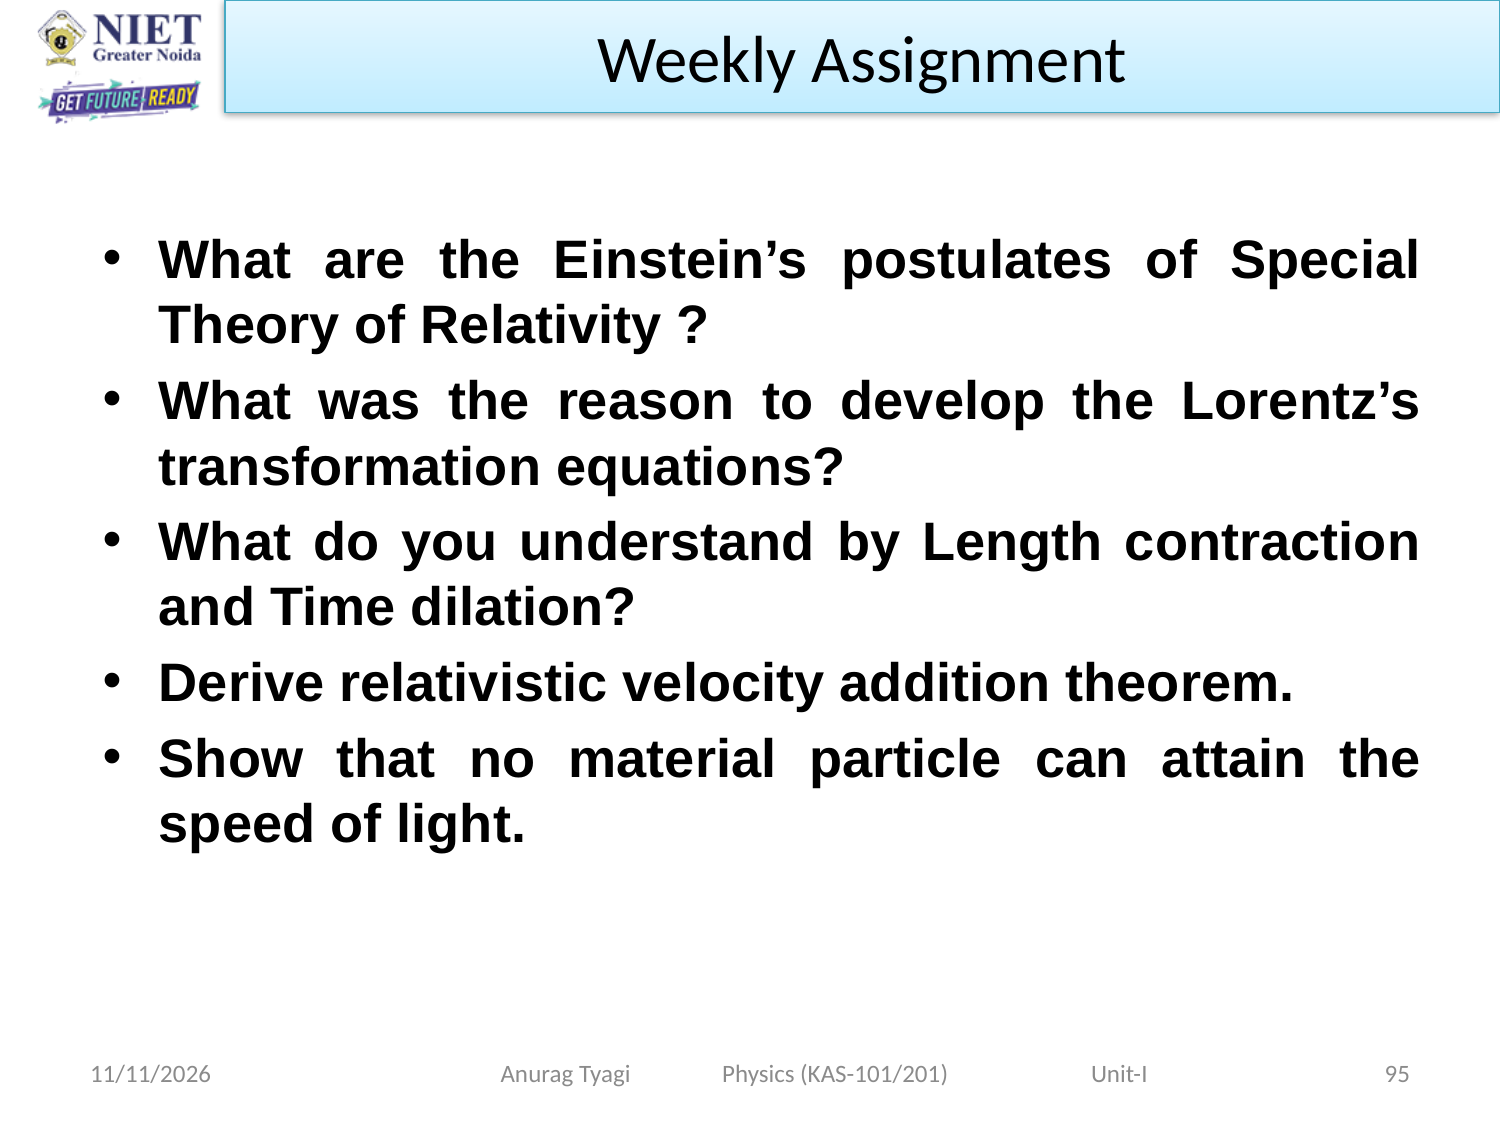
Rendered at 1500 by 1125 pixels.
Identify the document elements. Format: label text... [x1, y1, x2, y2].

picture [0, 0, 238, 135]
slide_number 95 [1074, 1042, 1425, 1103]
footer Anurag Tyagi Physics (KAS-101/201) Unit-I [412, 1042, 1074, 1103]
text_box Weekly Assignment [238, 0, 1500, 113]
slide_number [75, 1042, 412, 1103]
list What are the Einstein’s postulates of Special Theory of Relativity ? What was the reason to develop the Lorentz’s transformation equations? What do you understand by Length contraction and Time dilation? Derive relativistic velocity addition theorem. Show that no material particle can attain the speed of light. [87, 217, 1438, 960]
